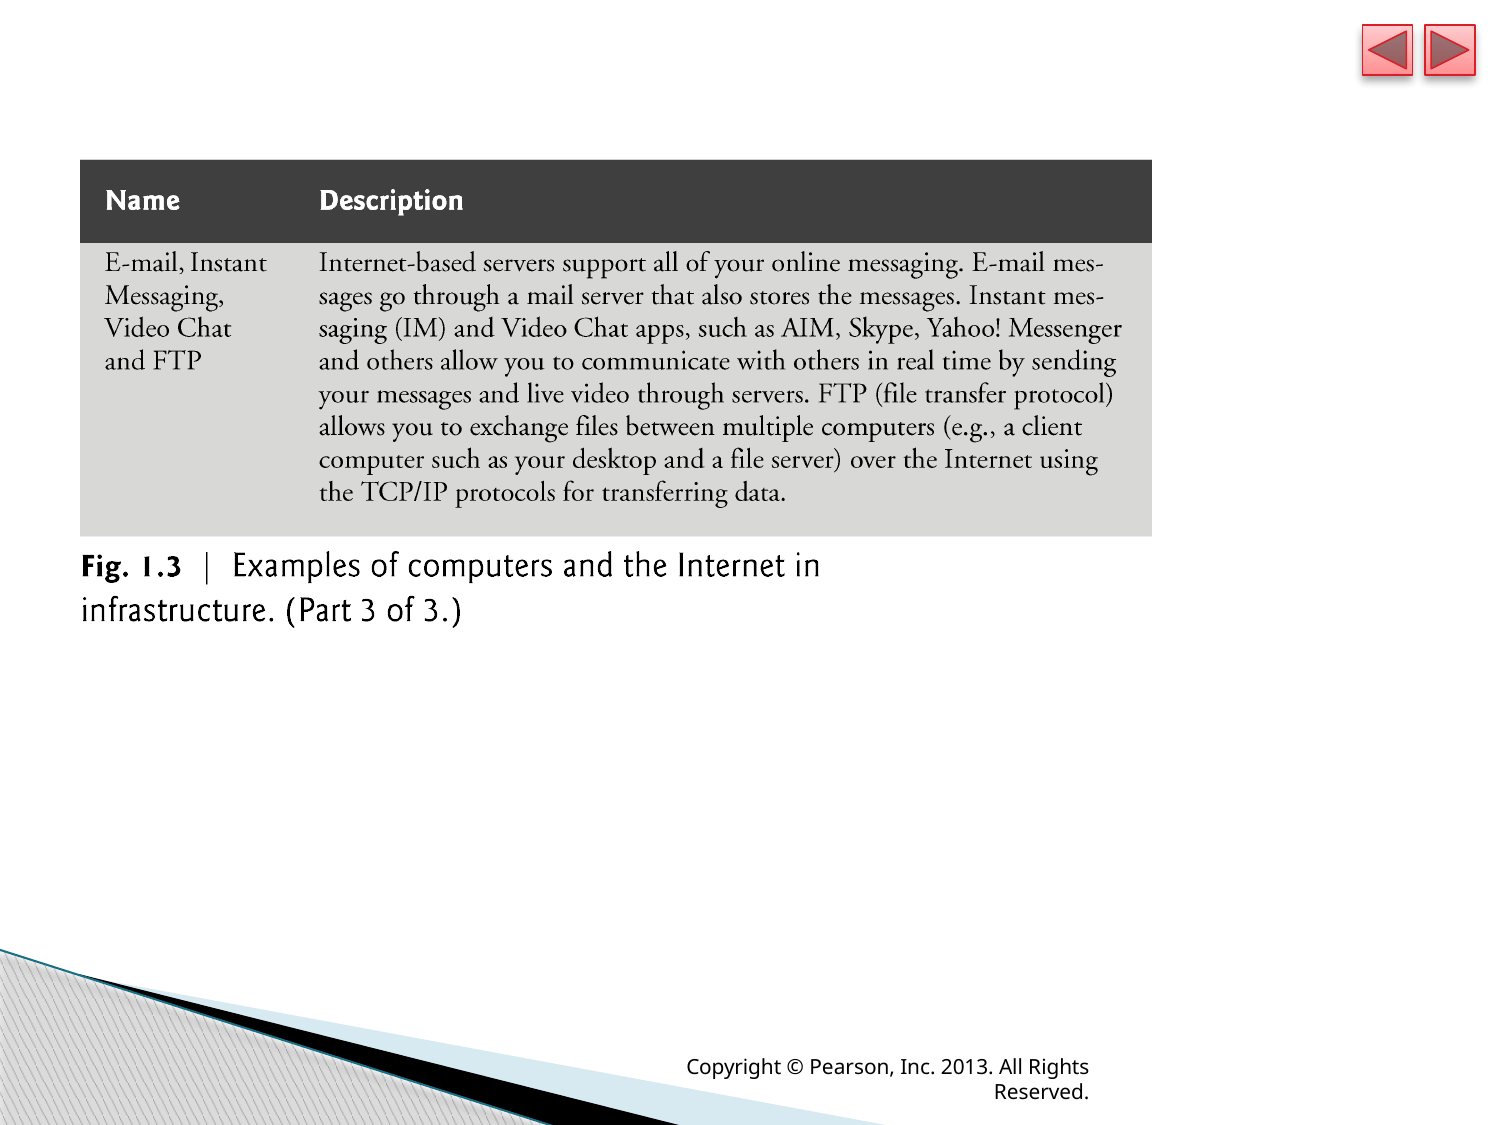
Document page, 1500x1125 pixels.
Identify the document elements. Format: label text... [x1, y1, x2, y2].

picture [0, 106, 1500, 1018]
footer Copyright © Pearson, Inc. 2013. All Rights Reserved. [650, 1051, 1105, 1112]
